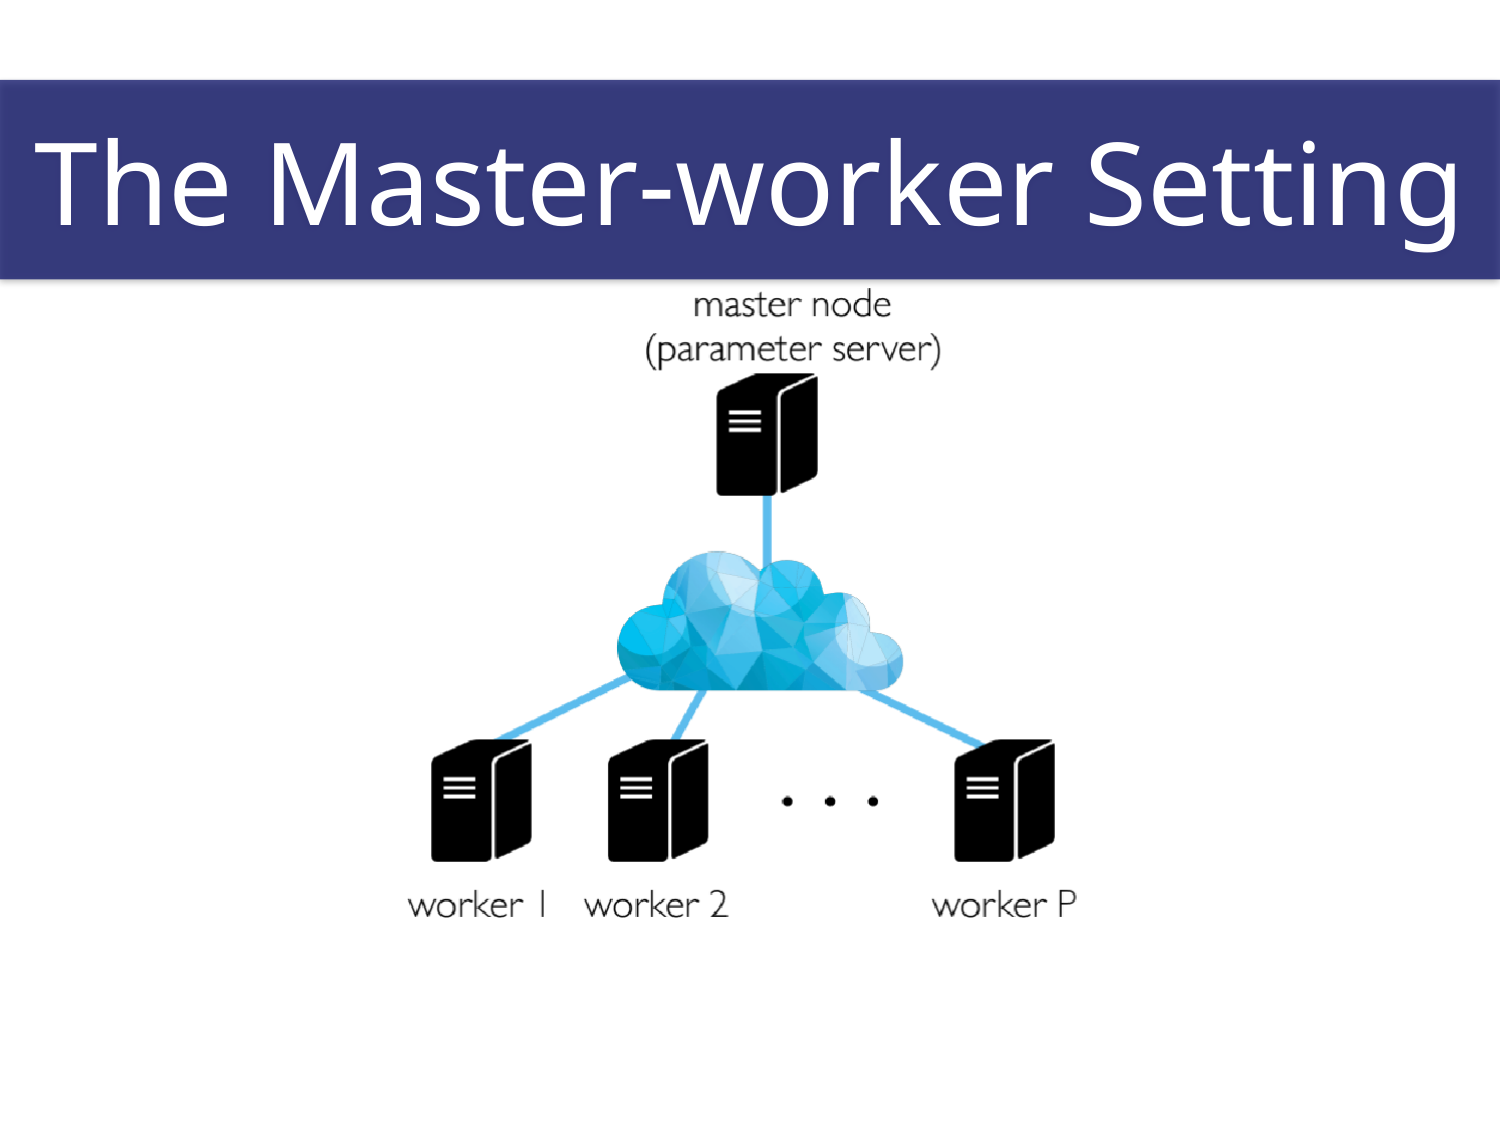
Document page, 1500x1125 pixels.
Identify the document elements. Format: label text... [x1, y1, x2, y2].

text_box The Master-worker Setting [0, 79, 1500, 280]
picture [380, 244, 1097, 947]
